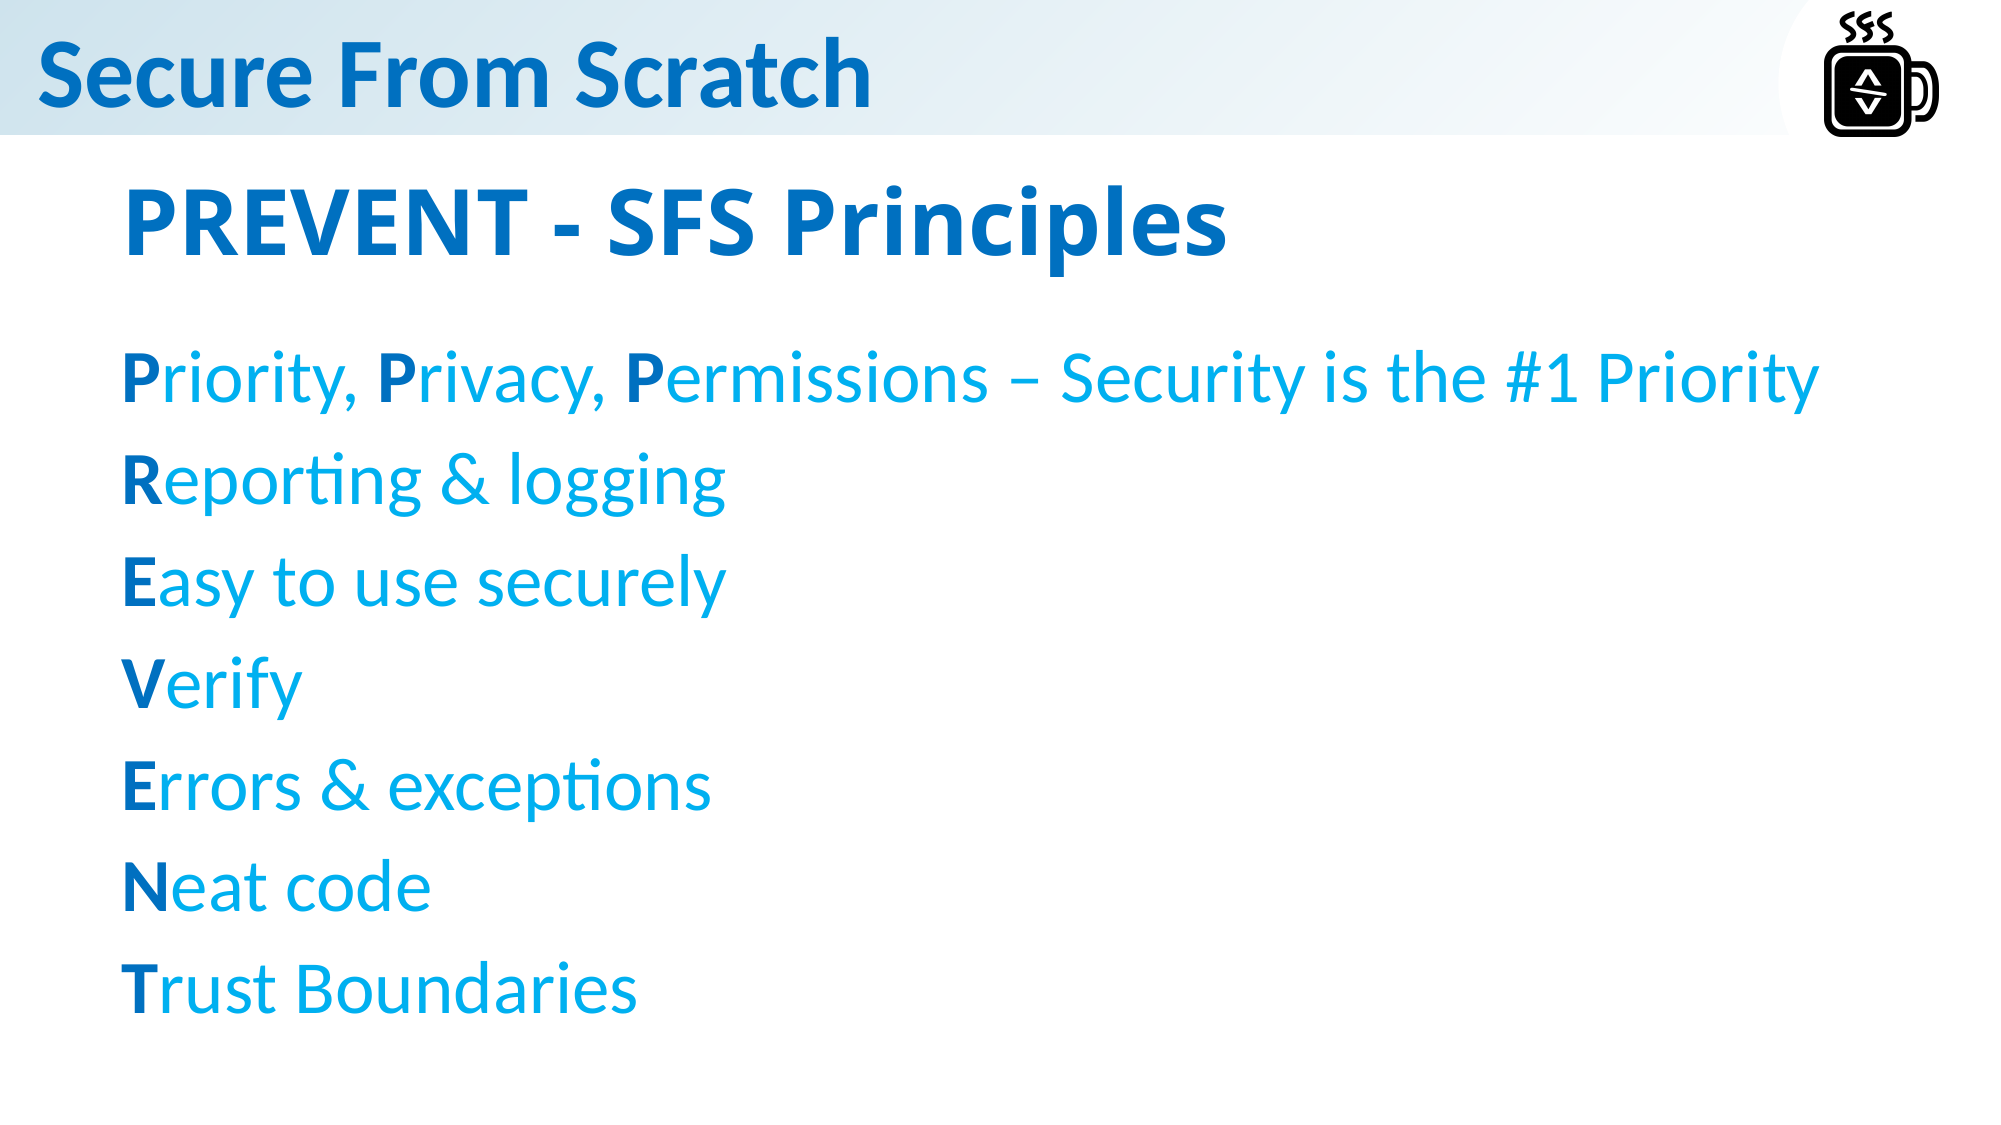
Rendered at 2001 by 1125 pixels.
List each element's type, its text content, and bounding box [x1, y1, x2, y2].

list Priority, Privacy, Permissions – Security is the #1 Priority Reporting & logging Easy to use securely Verify Errors & exceptions Neat code Trust Boundaries [106, 330, 1973, 1085]
title PREVENT - SFS Principles [106, 156, 2000, 296]
picture [1824, 11, 1939, 137]
